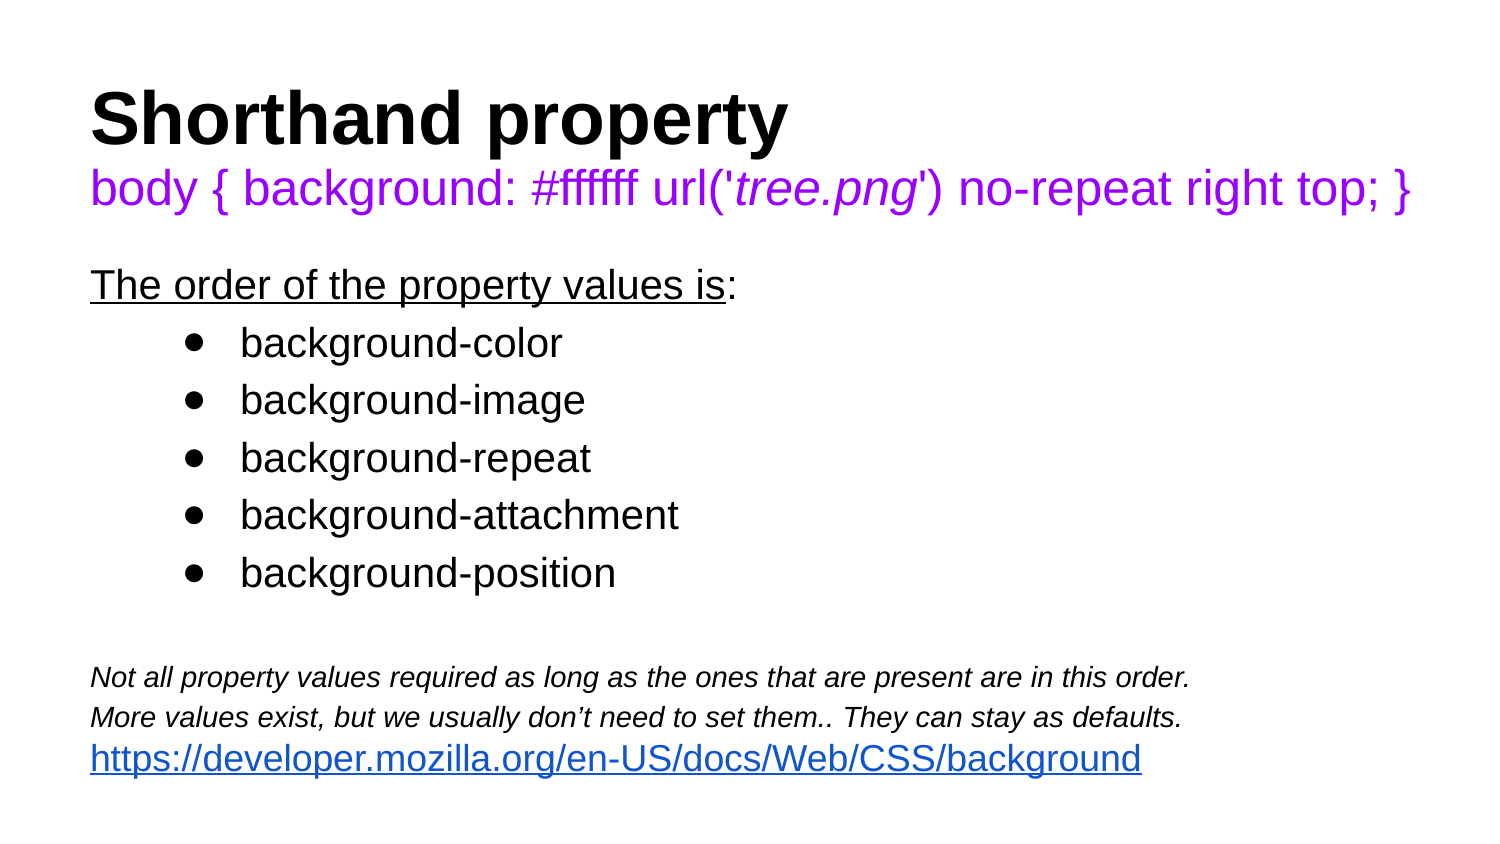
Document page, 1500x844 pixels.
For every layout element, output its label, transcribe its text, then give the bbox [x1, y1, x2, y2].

list body { background: #ffffff url('tree.png') no-repeat right top; } The order of the property values is: background-color background-image background-repeat background-attachment background-position Not all property values required as long as the ones that are present are in this order. More values exist, but we usually don’t need to set them.. They can stay as defaults. https://developer.mozilla.org/en-US/docs/Web/CSS/background [75, 140, 1447, 844]
title Shorthand property [75, 33, 1425, 140]
